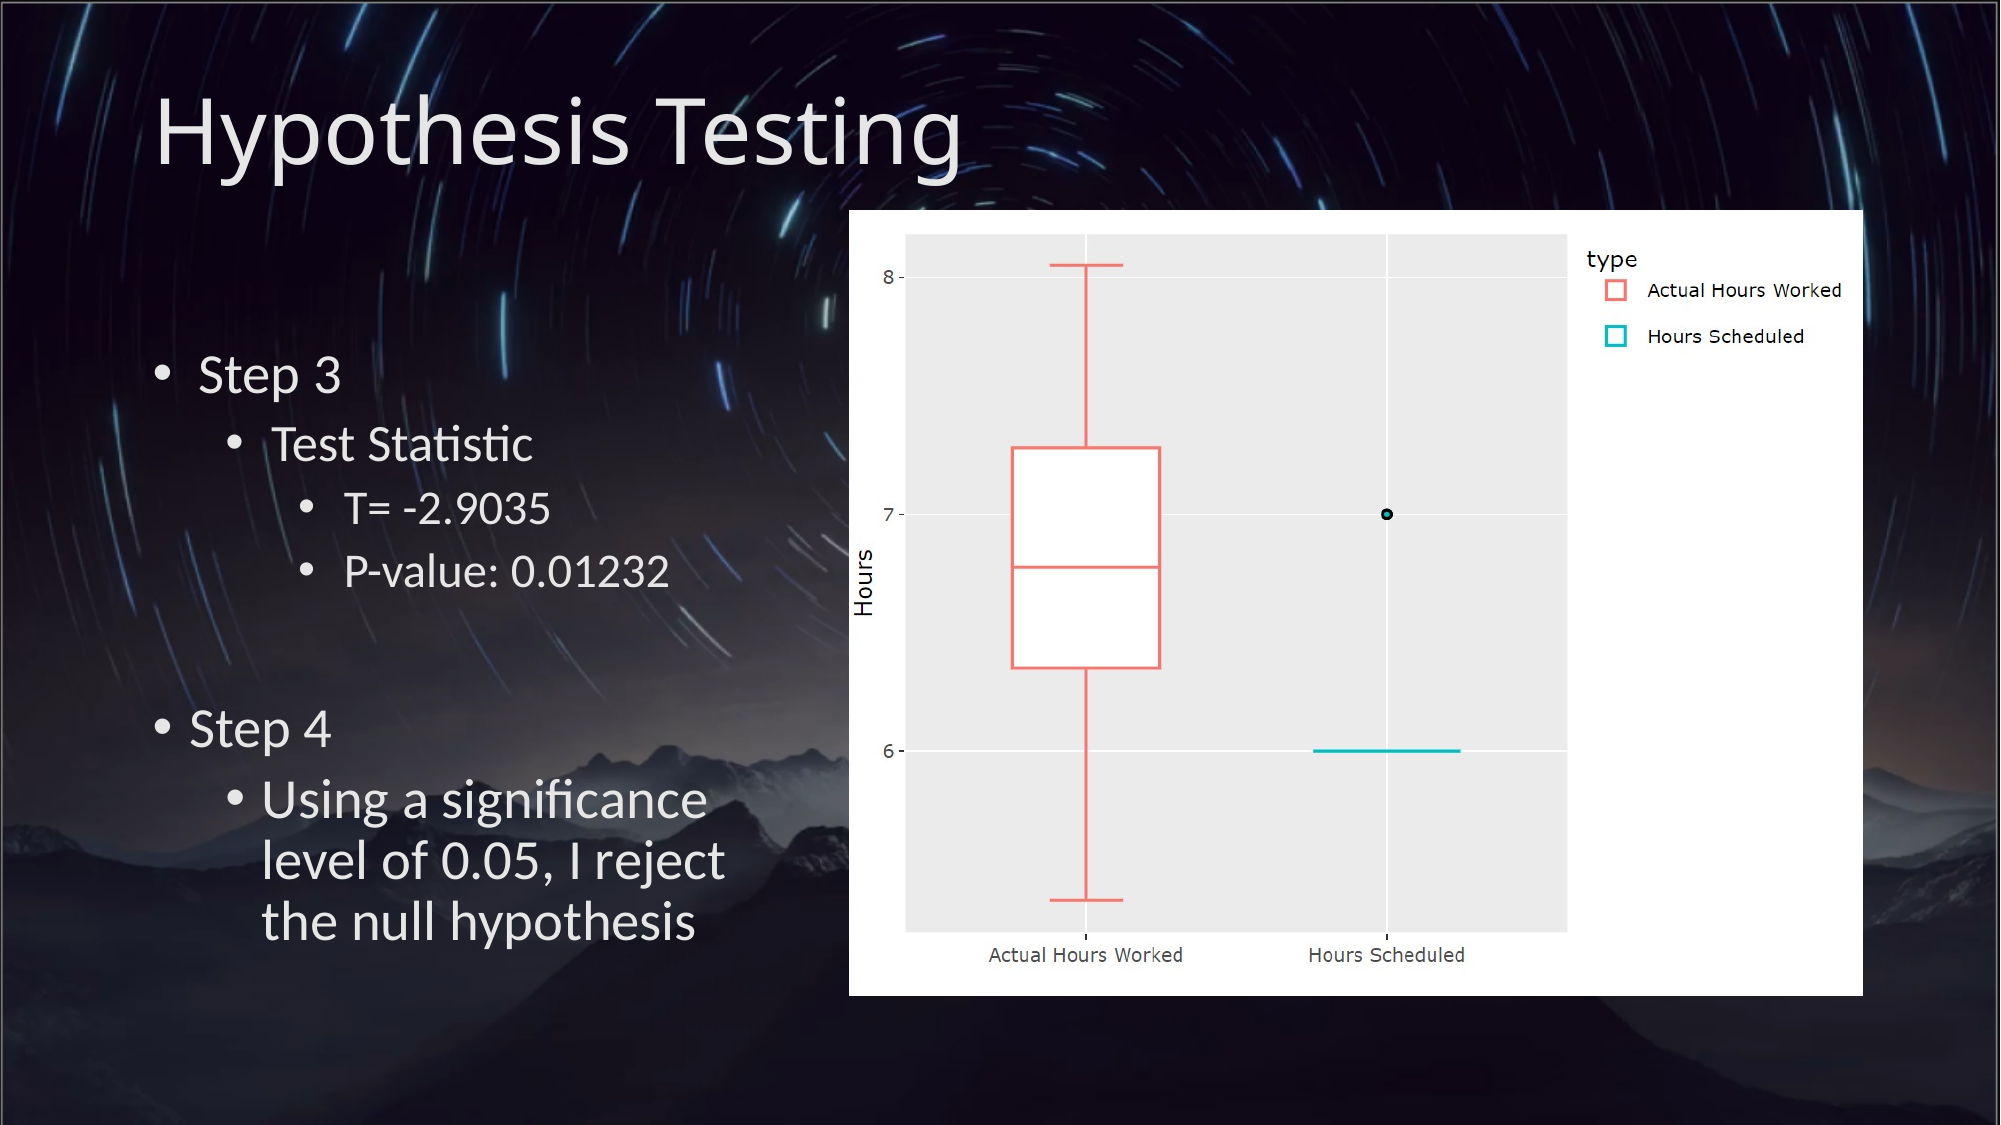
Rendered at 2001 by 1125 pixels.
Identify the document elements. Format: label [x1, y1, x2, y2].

picture [0, 0, 2000, 1125]
list [849, 210, 1863, 996]
